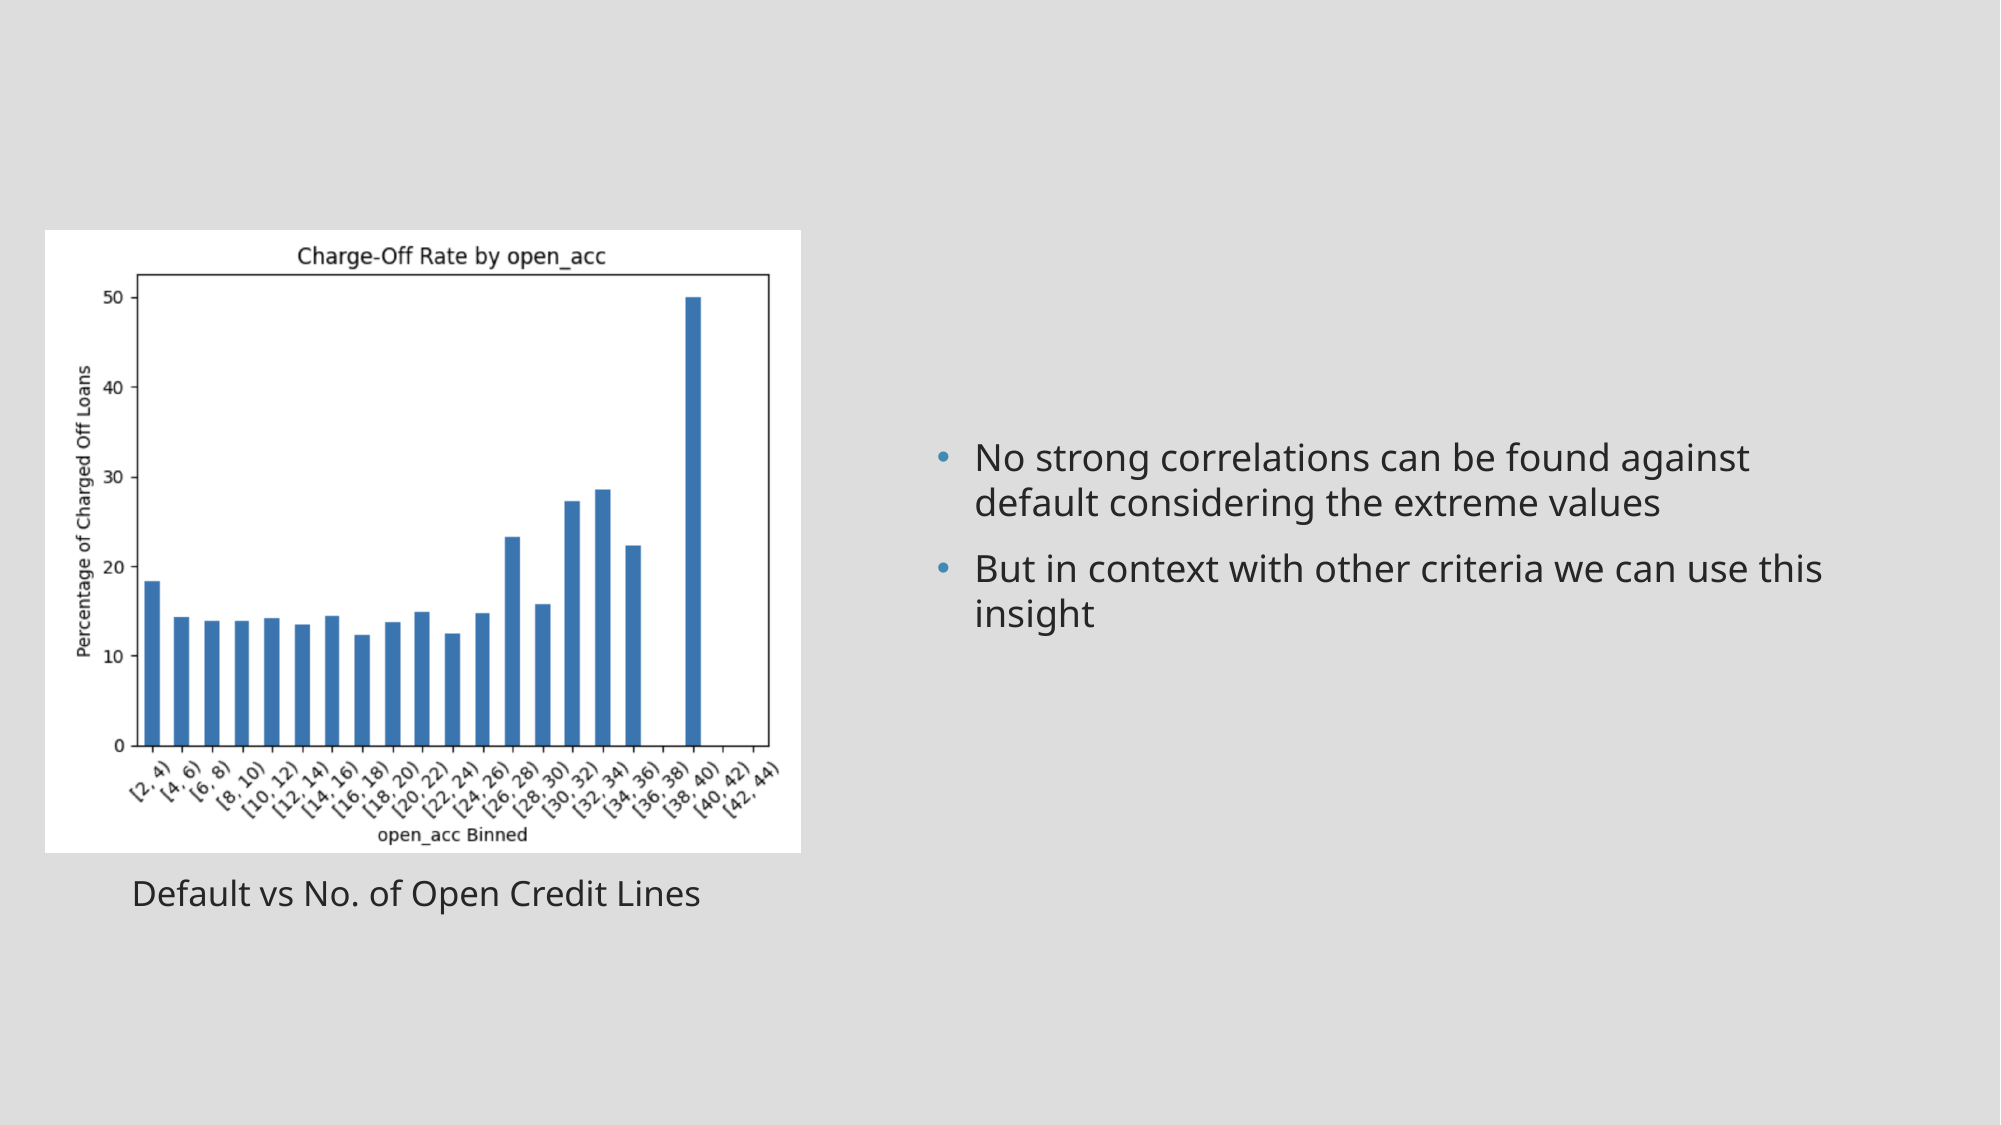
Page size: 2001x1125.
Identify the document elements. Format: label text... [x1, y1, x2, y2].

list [45, 230, 801, 853]
text_box No strong correlations can be found against default considering the extreme values But in context with other criteria we can use this insight [921, 426, 1842, 657]
text_box Default vs No. of Open Credit Lines [116, 863, 729, 925]
